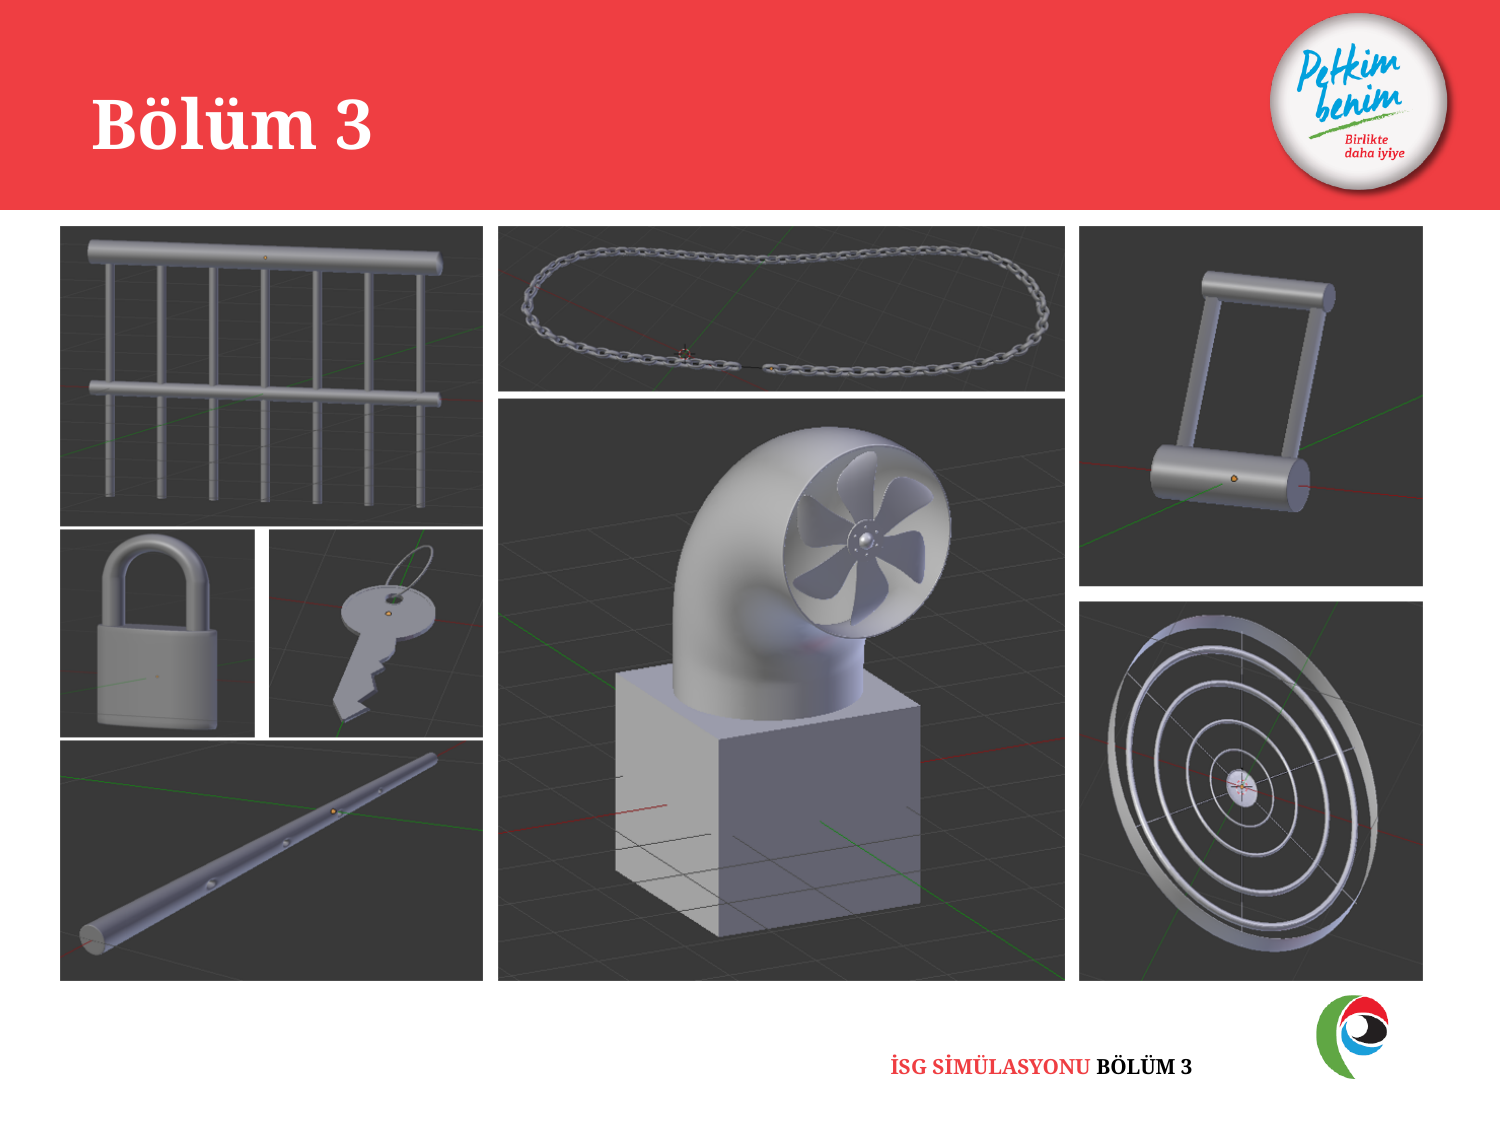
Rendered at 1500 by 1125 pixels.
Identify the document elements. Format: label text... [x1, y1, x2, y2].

footer İSG SİMÜLASYONU BÖLÜM 3 [804, 1058, 1279, 1104]
title Bölüm 3 [76, 39, 1254, 205]
picture [52, 219, 1430, 1083]
picture [1258, 0, 1461, 202]
